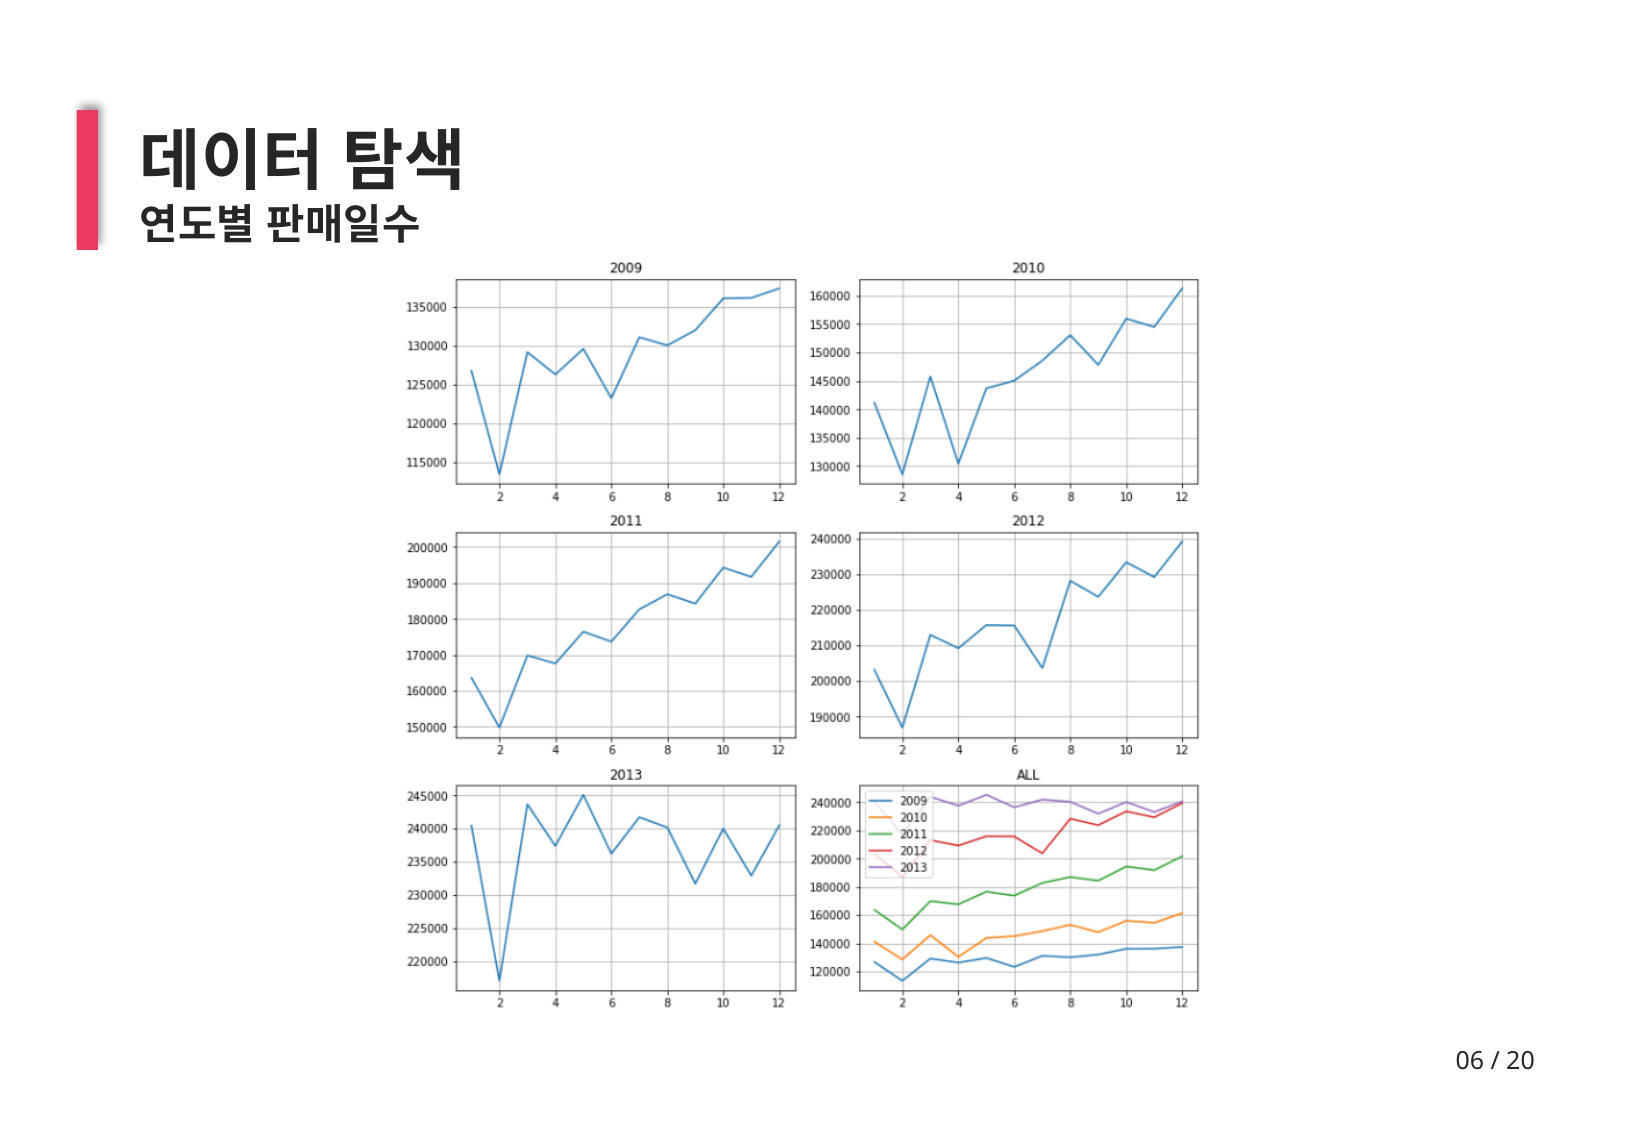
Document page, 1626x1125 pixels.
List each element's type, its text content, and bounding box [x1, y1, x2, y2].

text_box 06 / 20 [1440, 1037, 1560, 1082]
picture [394, 249, 1231, 1020]
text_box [76, 110, 527, 257]
